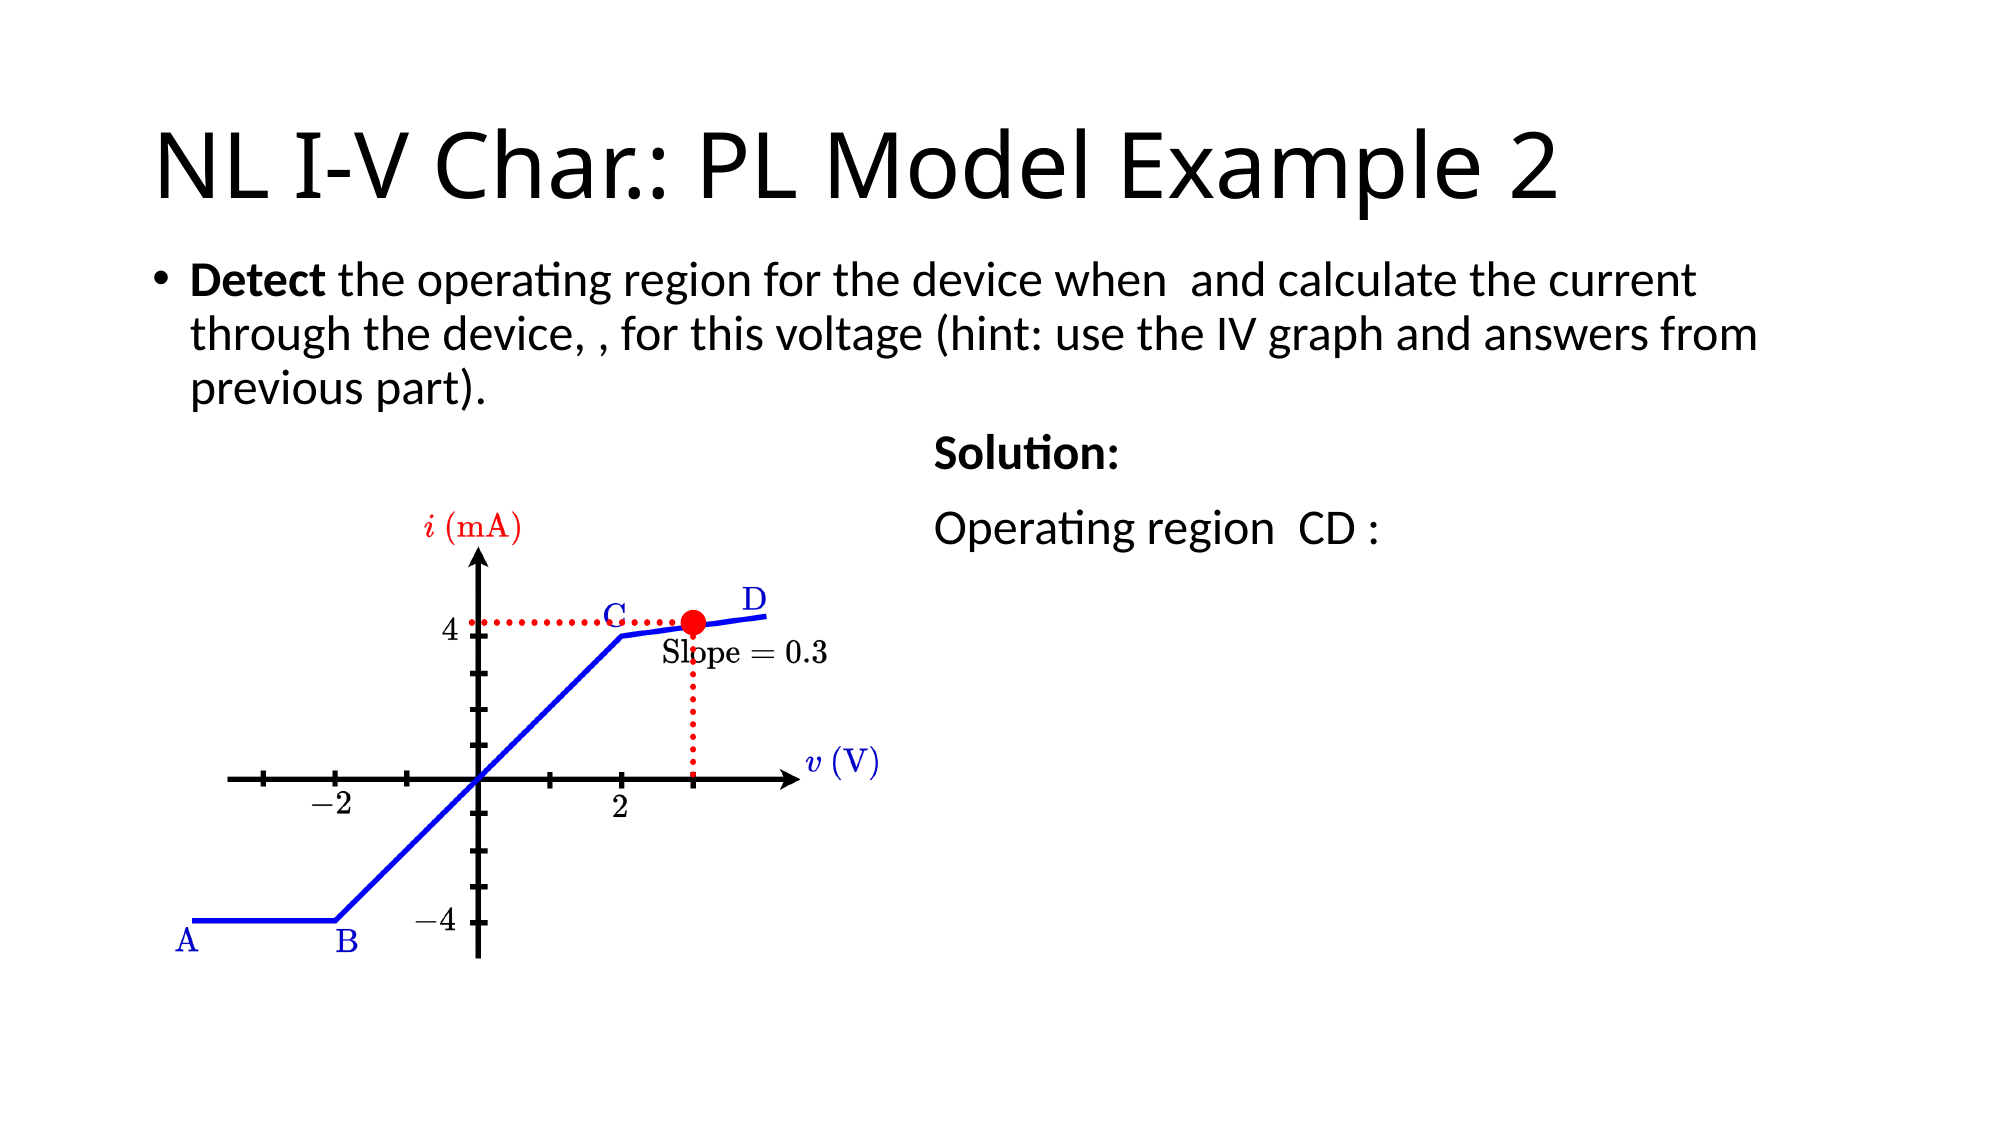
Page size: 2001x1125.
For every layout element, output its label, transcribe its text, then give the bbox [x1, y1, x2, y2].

title NL I-V Char.: PL Model Example 2 [137, 59, 1889, 278]
text_box [1412, 321, 1443, 382]
picture [137, 463, 898, 1038]
